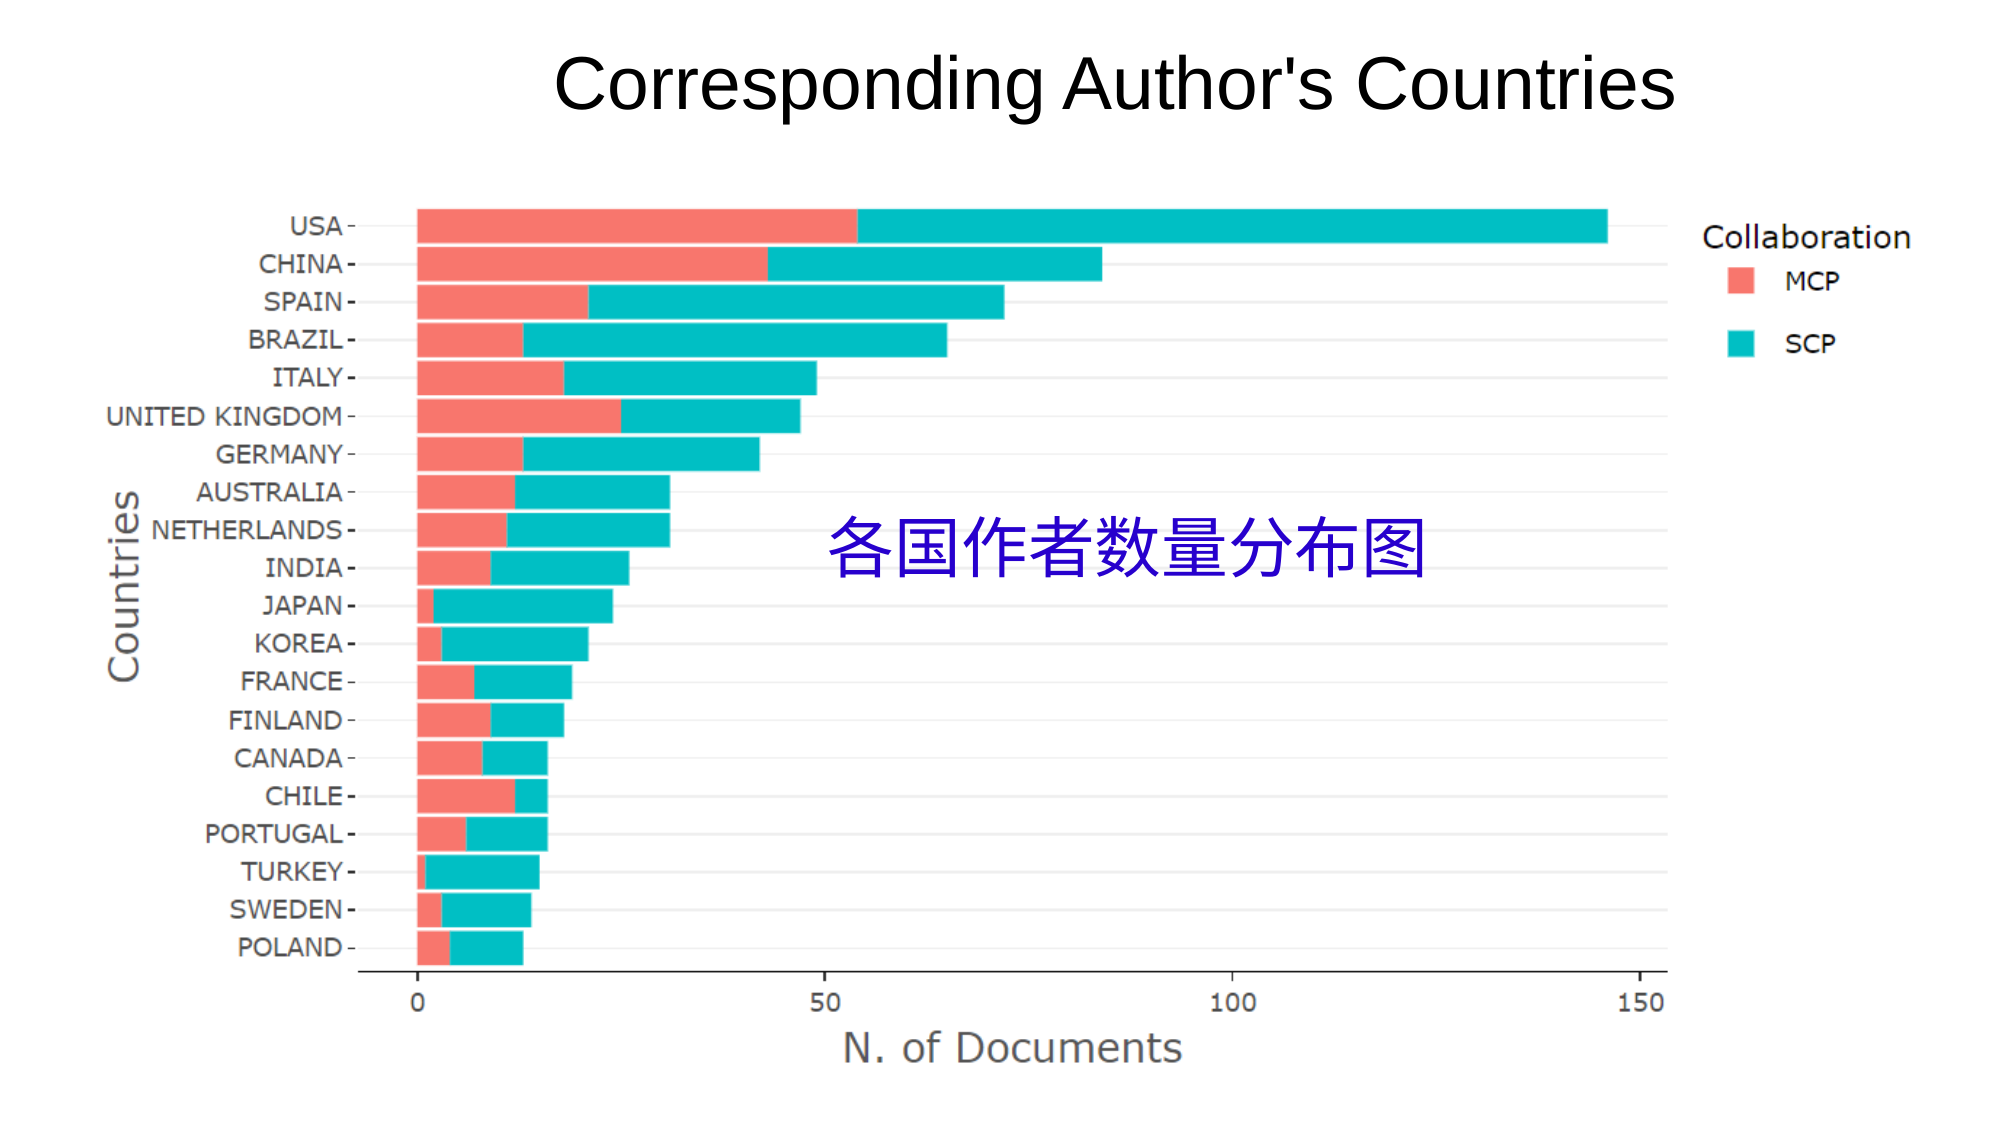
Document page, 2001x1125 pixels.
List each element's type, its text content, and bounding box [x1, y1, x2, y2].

picture [37, 173, 1963, 1102]
text_box Corresponding Author's Countries [538, 26, 1693, 132]
